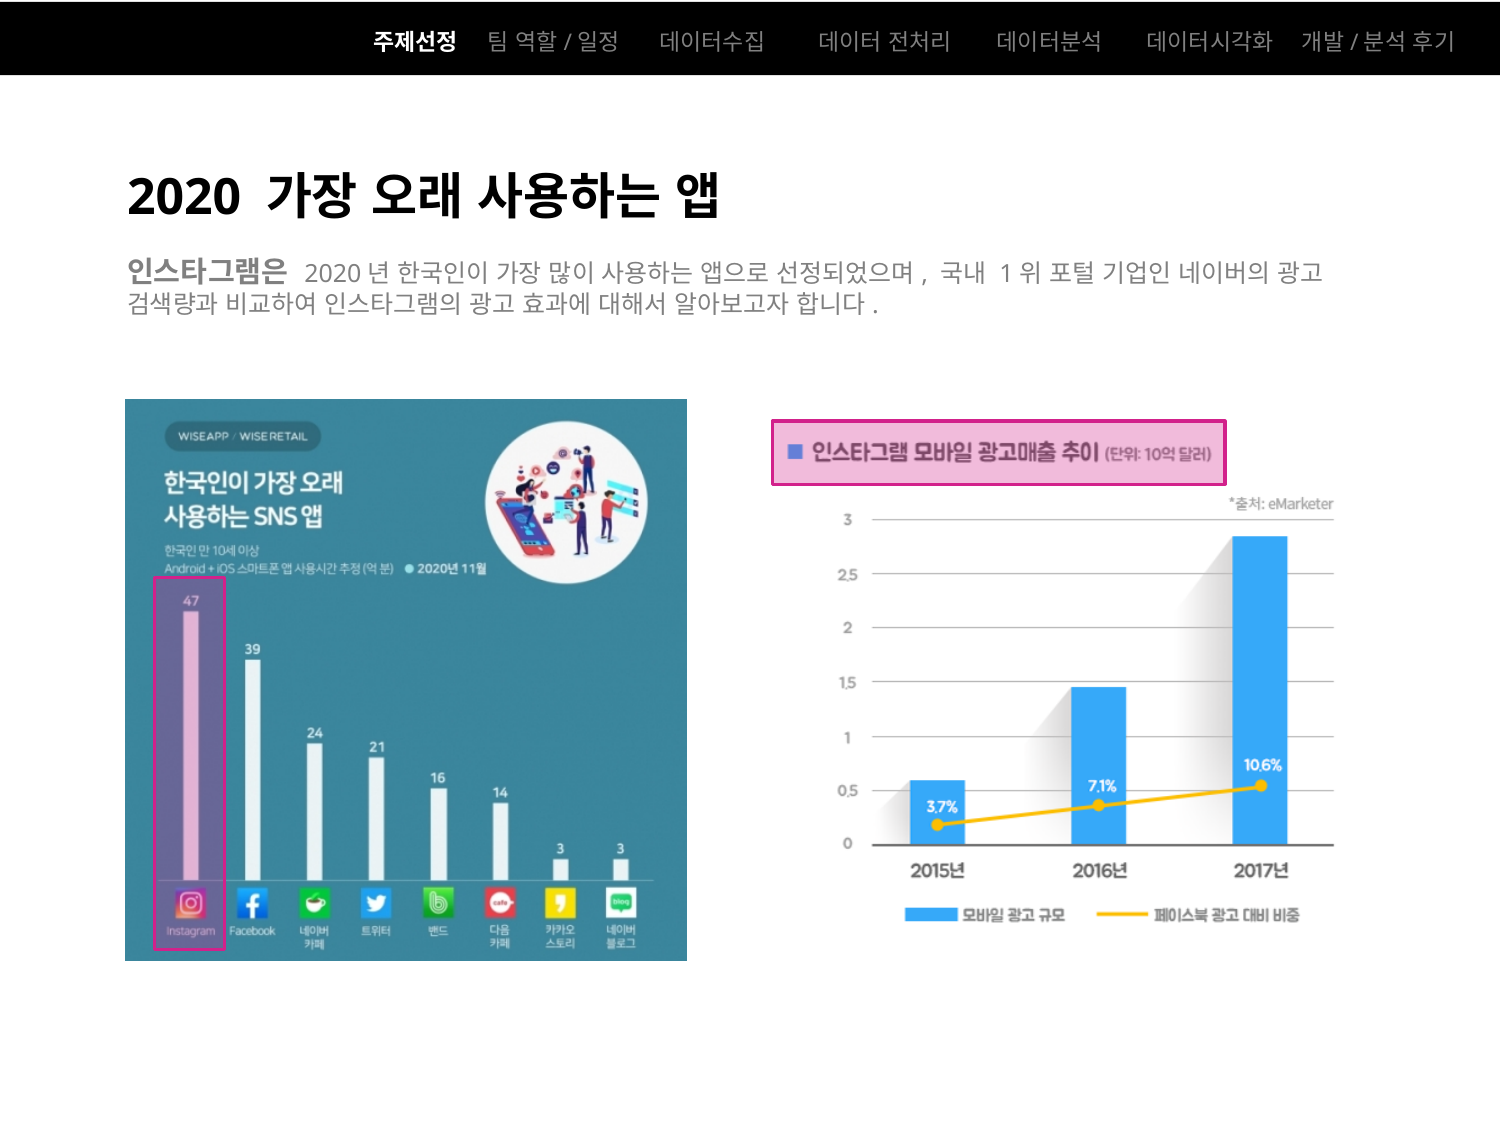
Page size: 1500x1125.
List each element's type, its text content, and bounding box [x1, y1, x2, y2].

picture [124, 399, 687, 962]
text_box 인스타그램은 2020년 한국인이 가장 많이 사용하는 앱으로 선정되었으며, 국내 1위 포털 기업인 네이버의 광고 검색량과 비교하여 인스타그램의 광고 효과에 대해서 알아보고자 합니다. [125, 251, 1328, 319]
picture [732, 399, 1451, 963]
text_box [362, 24, 1463, 56]
text_box 2020 가장 오래 사용하는 앱 [125, 162, 852, 225]
text_box [0, 1, 1500, 76]
